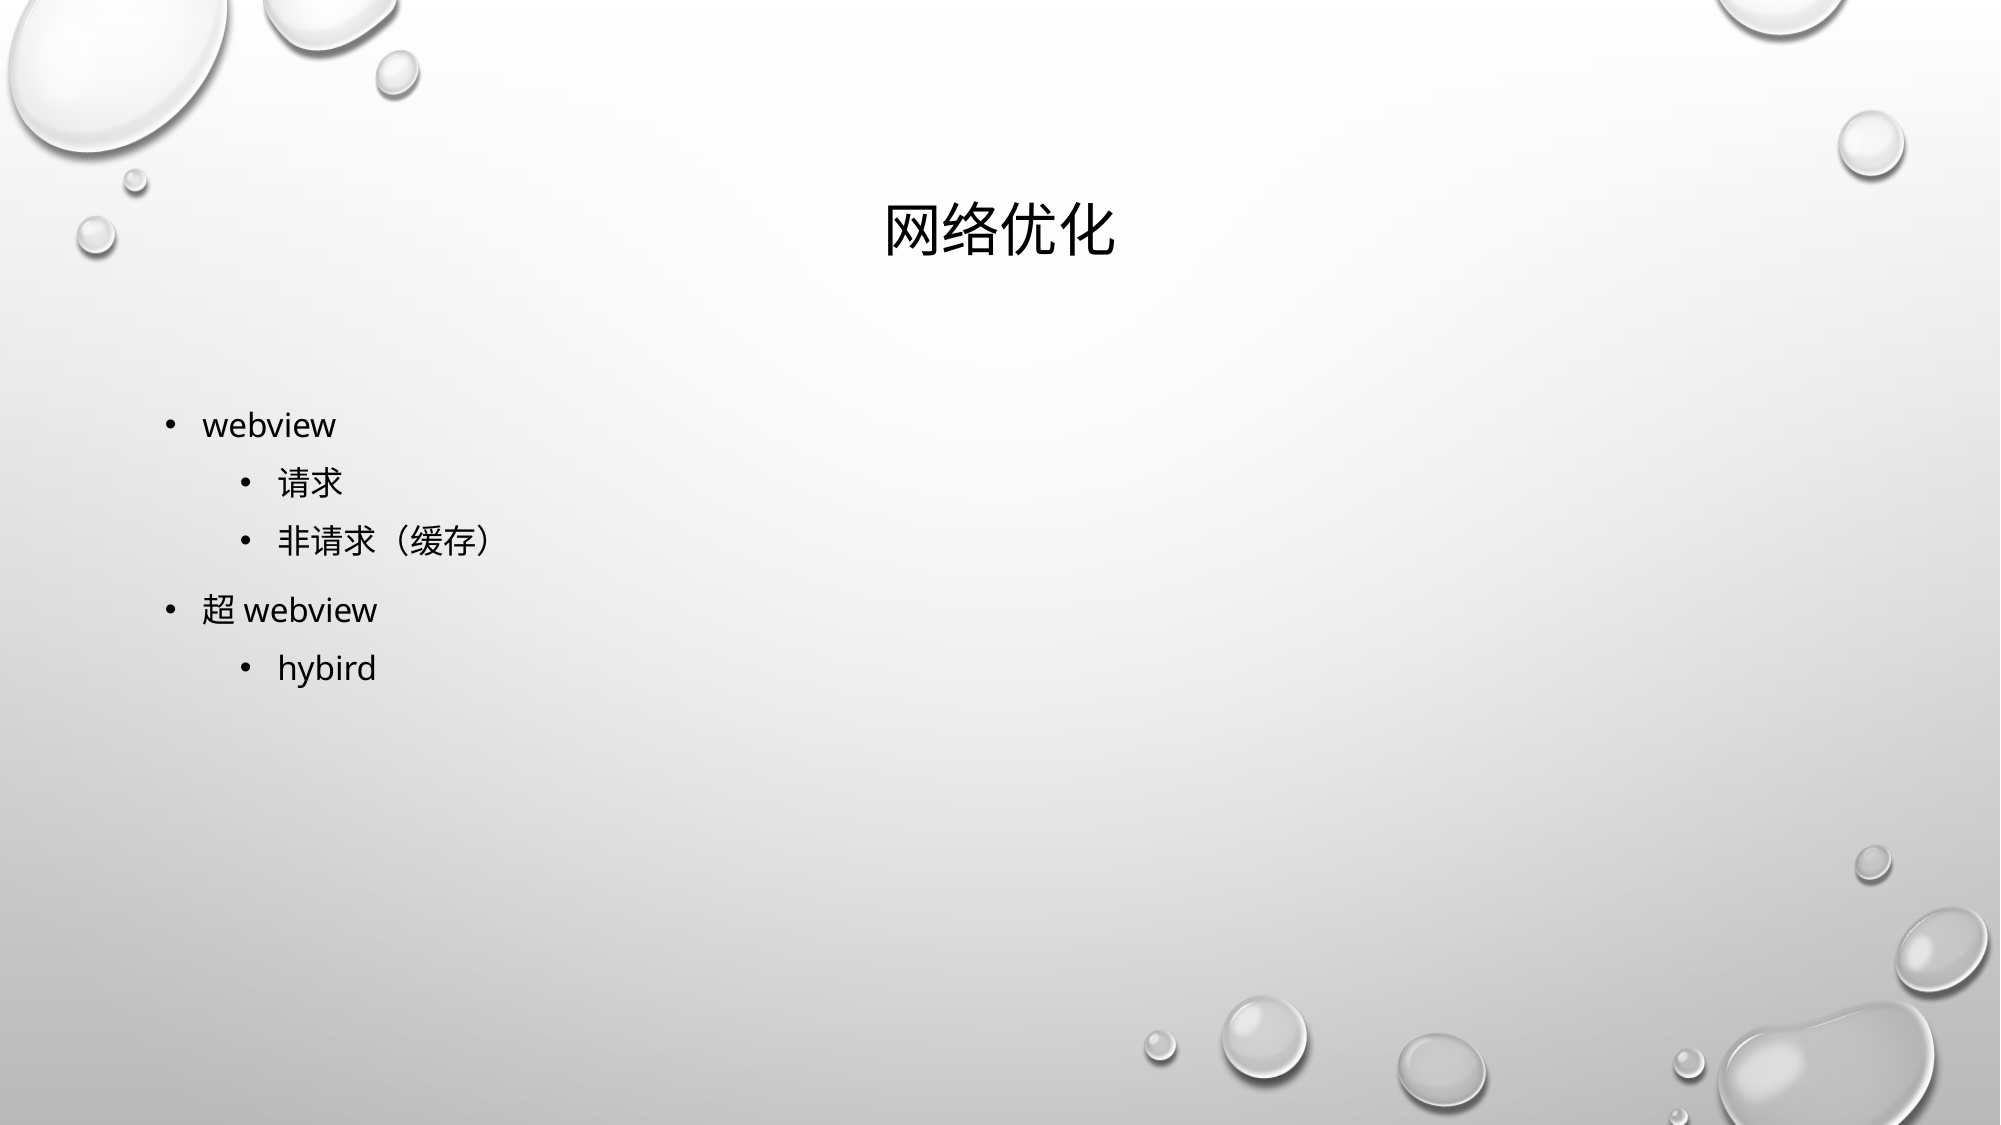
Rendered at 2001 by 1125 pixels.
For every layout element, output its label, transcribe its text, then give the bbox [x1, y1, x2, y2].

title 网络优化 [149, 101, 1851, 364]
list webview 请求 非请求（缓存） 超webview hybird [149, 388, 1850, 950]
picture [0, 0, 2000, 1125]
